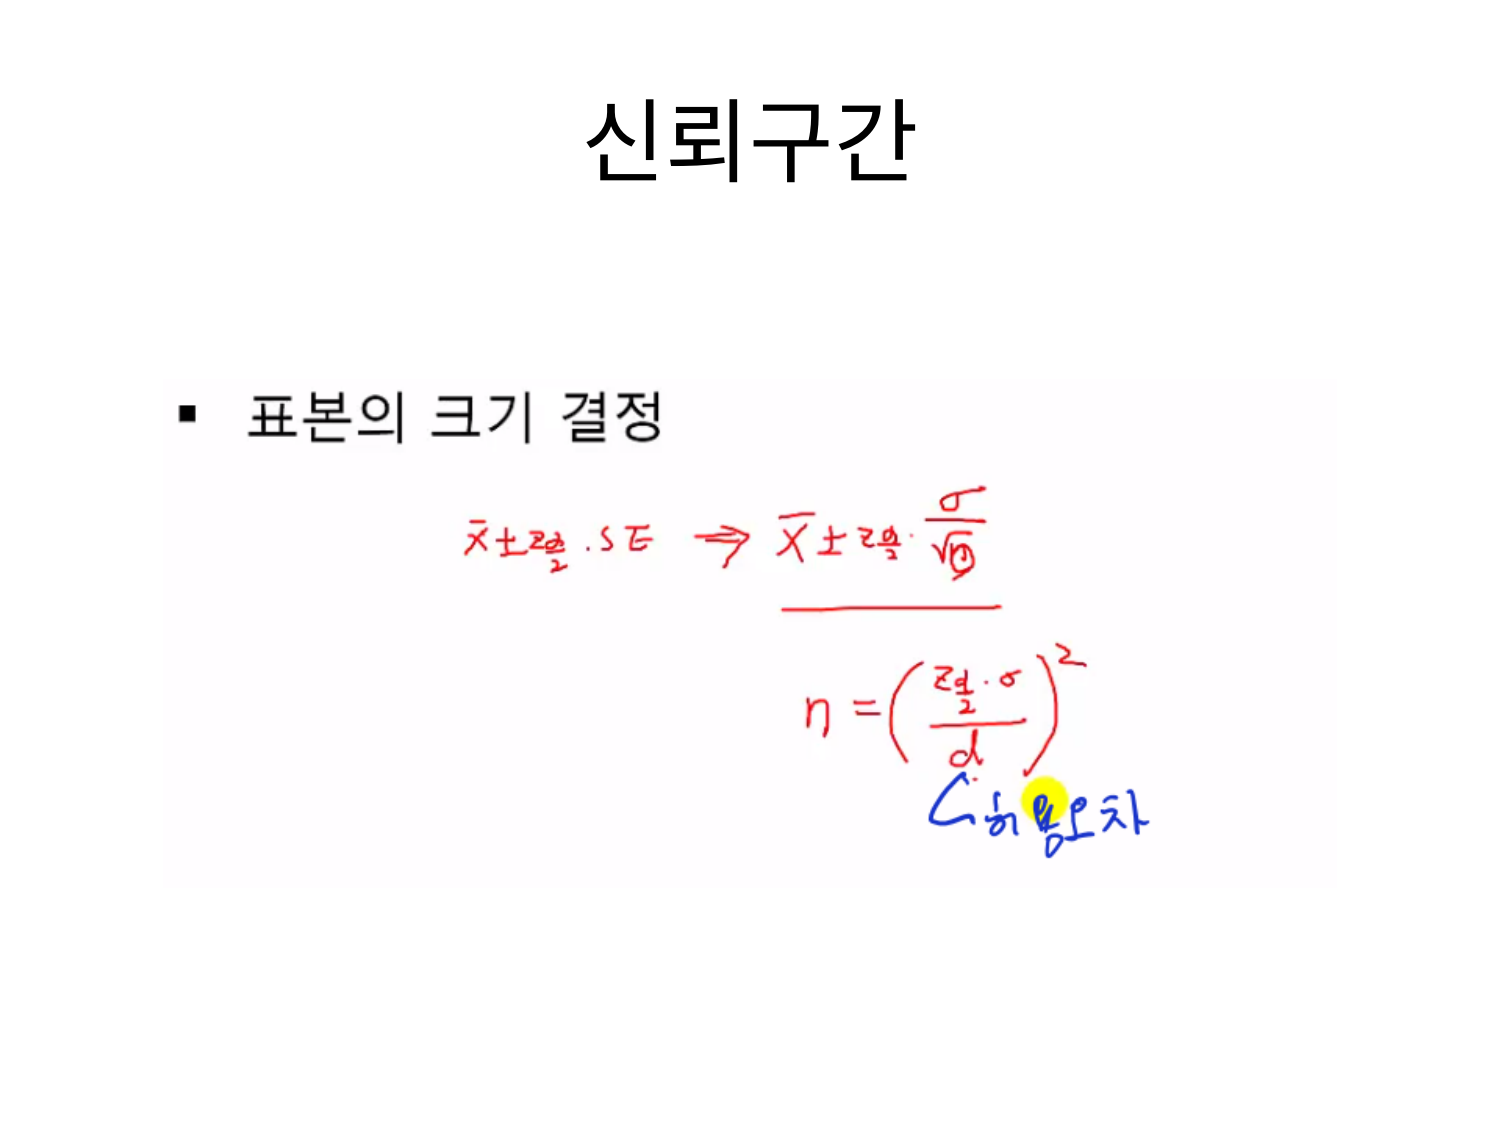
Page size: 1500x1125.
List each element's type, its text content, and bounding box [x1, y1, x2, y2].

title 신뢰구간 [75, 45, 1425, 233]
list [162, 379, 1338, 888]
